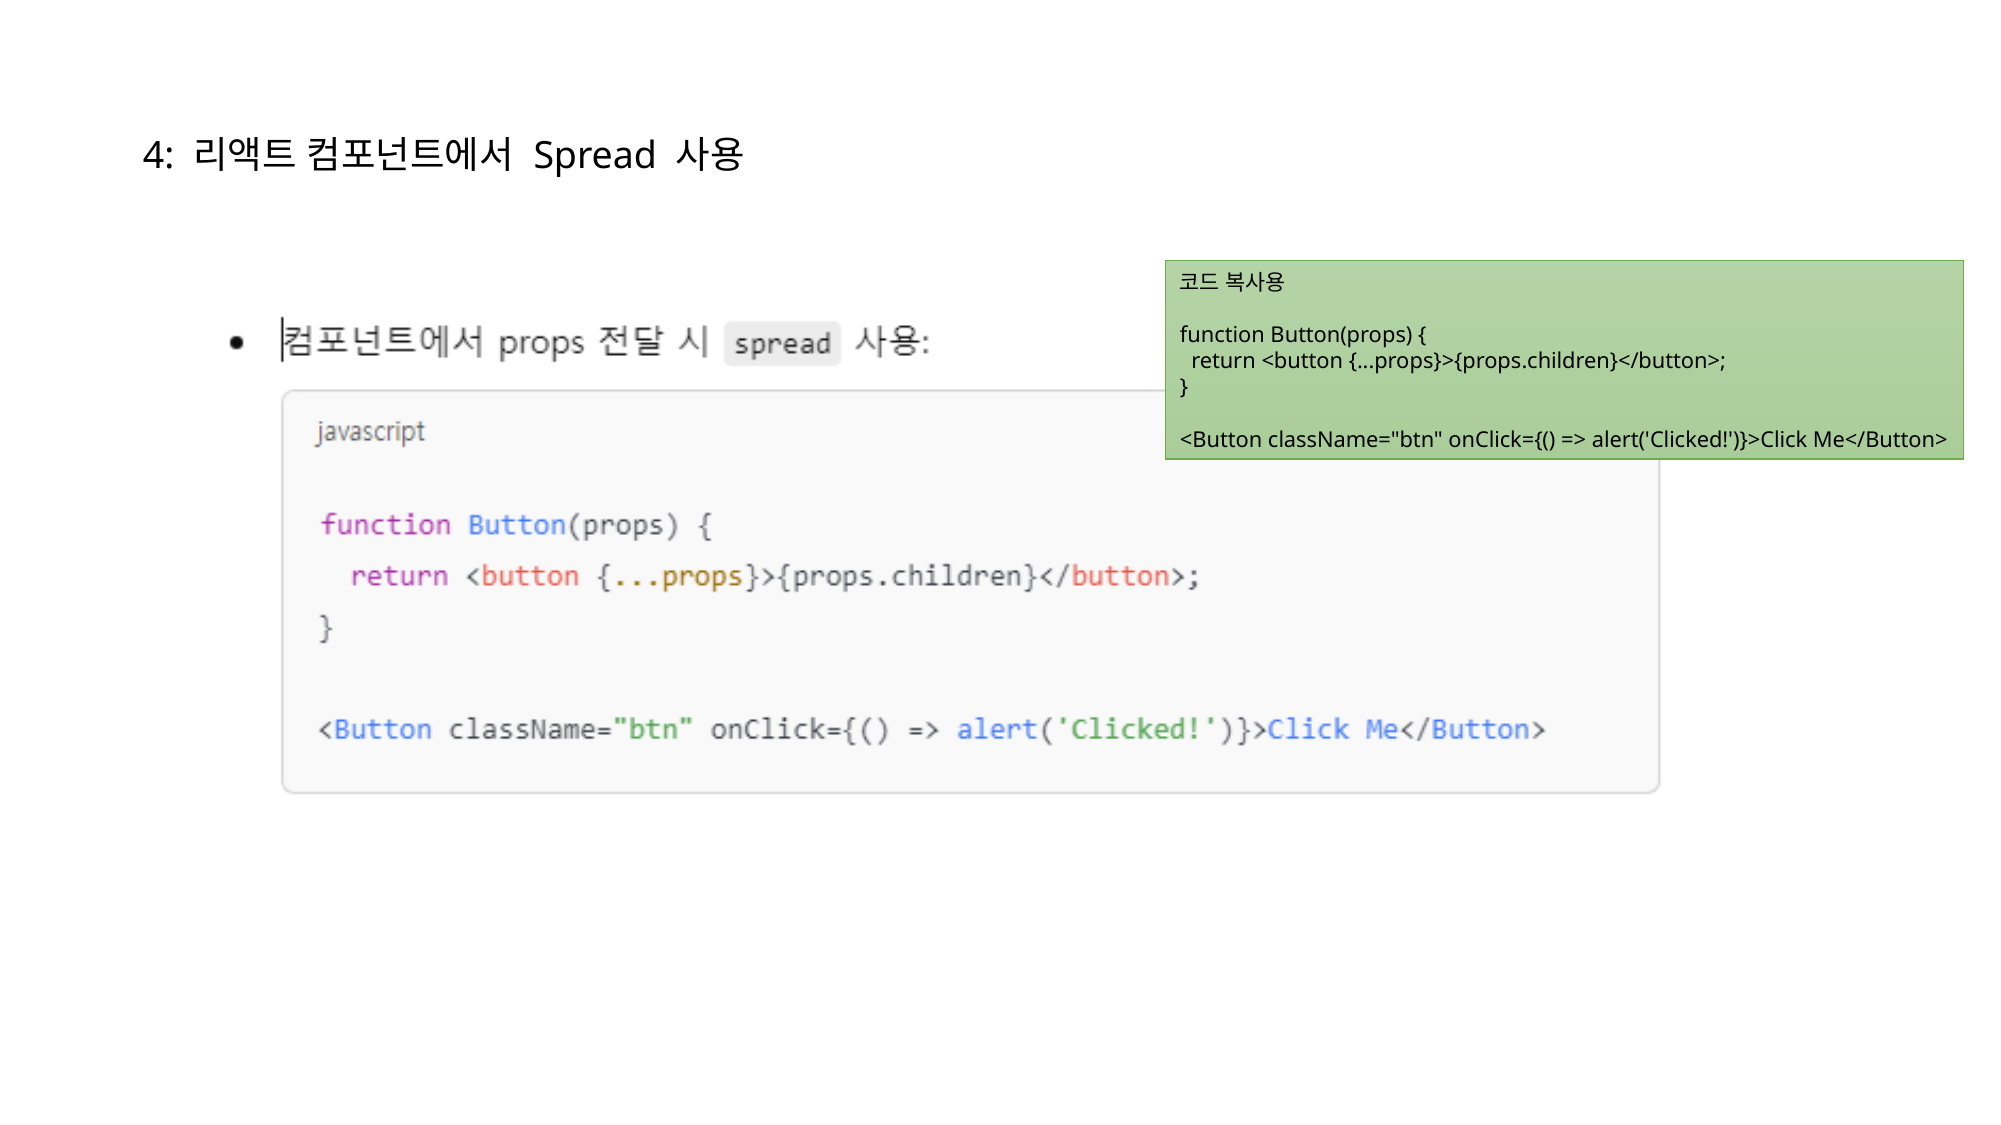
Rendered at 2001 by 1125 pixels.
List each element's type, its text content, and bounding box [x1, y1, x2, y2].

text_box 코드 복사용 function Button(props) { return <button {...props}>{props.children}</button>; } <Button className="btn" onClick={() => alert('Clicked!')}>Click Me</Button> [1165, 260, 1964, 460]
picture [218, 307, 1695, 818]
text_box 4: 리액트 컴포넌트에서 Spread 사용 [128, 124, 760, 184]
